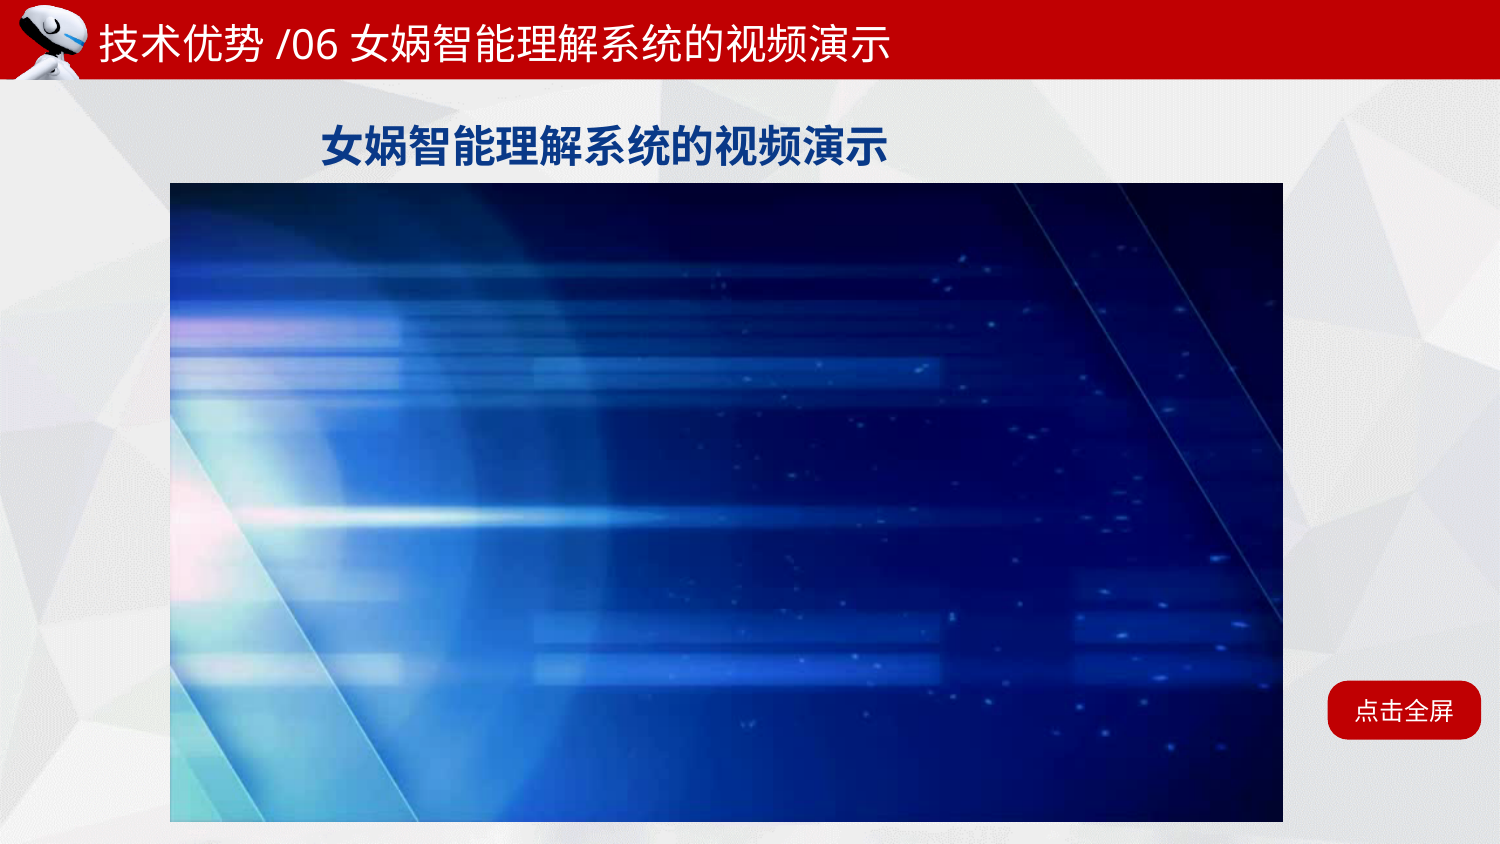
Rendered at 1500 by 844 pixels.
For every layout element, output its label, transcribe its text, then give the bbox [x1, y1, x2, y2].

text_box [169, 182, 1284, 823]
picture [0, 81, 1500, 844]
text_box 点击全屏 [1325, 678, 1484, 742]
text_box 技术优势/06女娲智能理解系统的视频演示 [104, 10, 1447, 76]
picture [0, 1, 101, 80]
text_box [98, 0, 1500, 81]
text_box 女娲智能理解系统的视频演示 [305, 111, 1121, 179]
